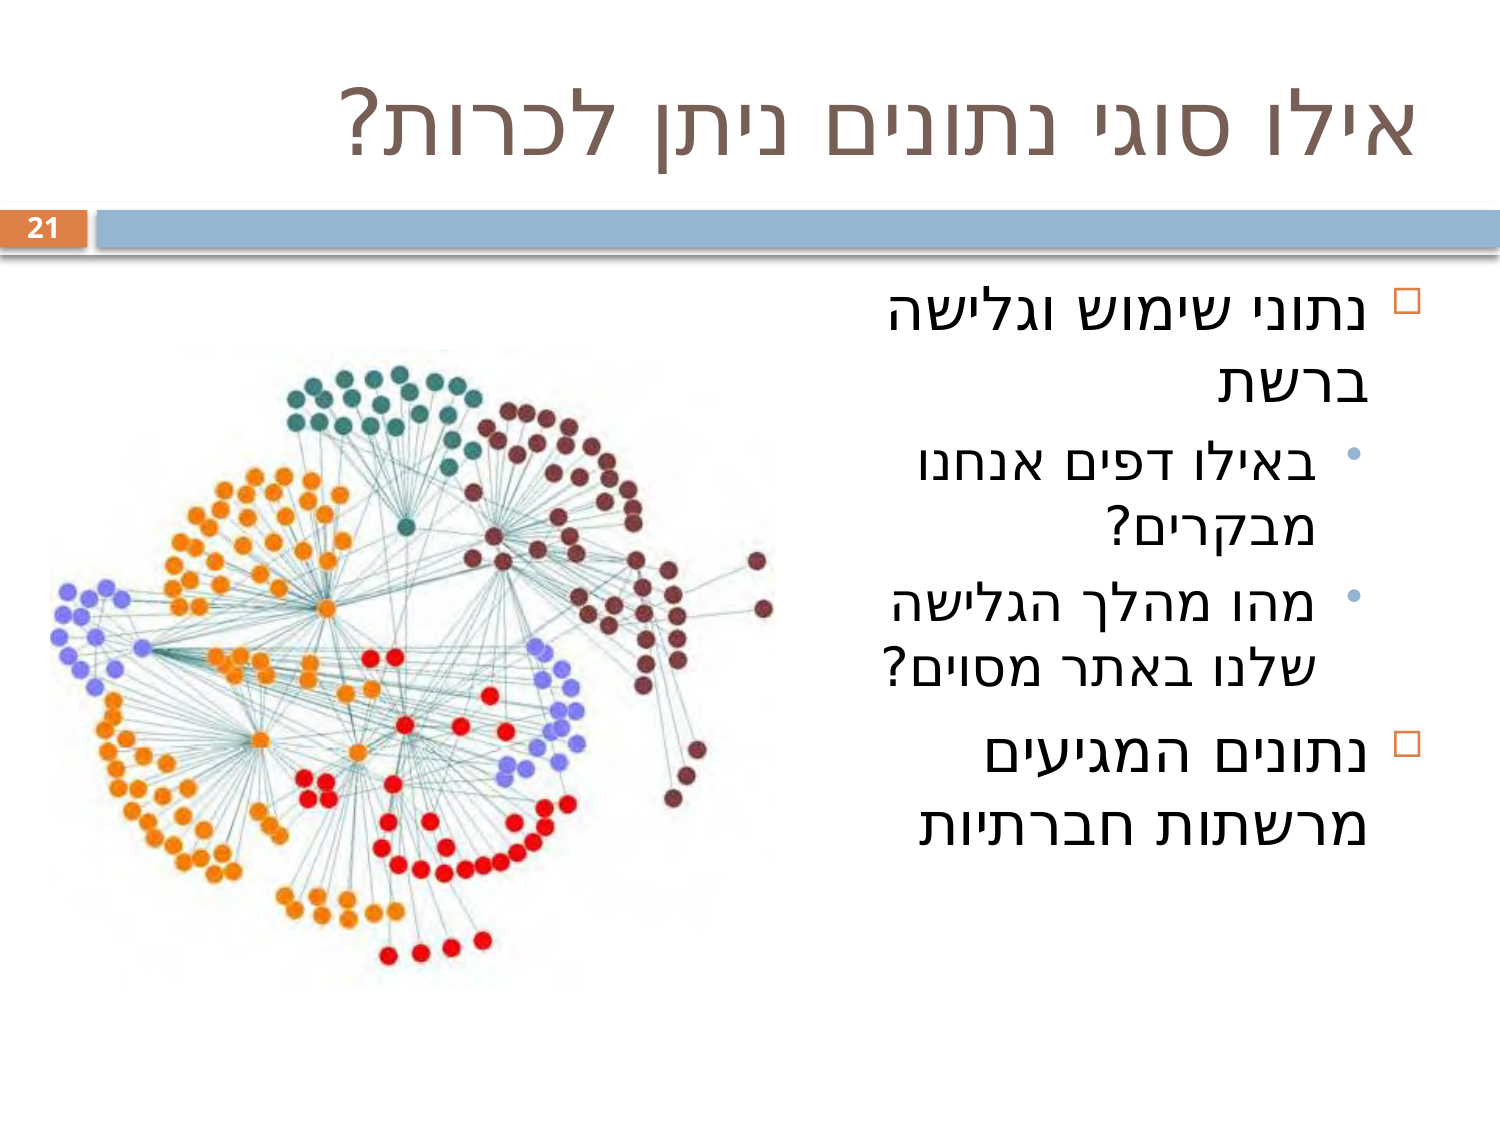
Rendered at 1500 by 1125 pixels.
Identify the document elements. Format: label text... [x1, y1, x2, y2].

picture [49, 349, 776, 987]
title אילו סוגי נתונים ניתן לכרות? [100, 37, 1438, 200]
list נתוני שימוש וגלישה ברשת באילו דפים אנחנו מבקרים? מהו מהלך הגלישה שלנו באתר מסוים? נתונים המגיעים מרשתות חברתיות [762, 262, 1438, 1000]
slide_number 21 [0, 208, 88, 249]
